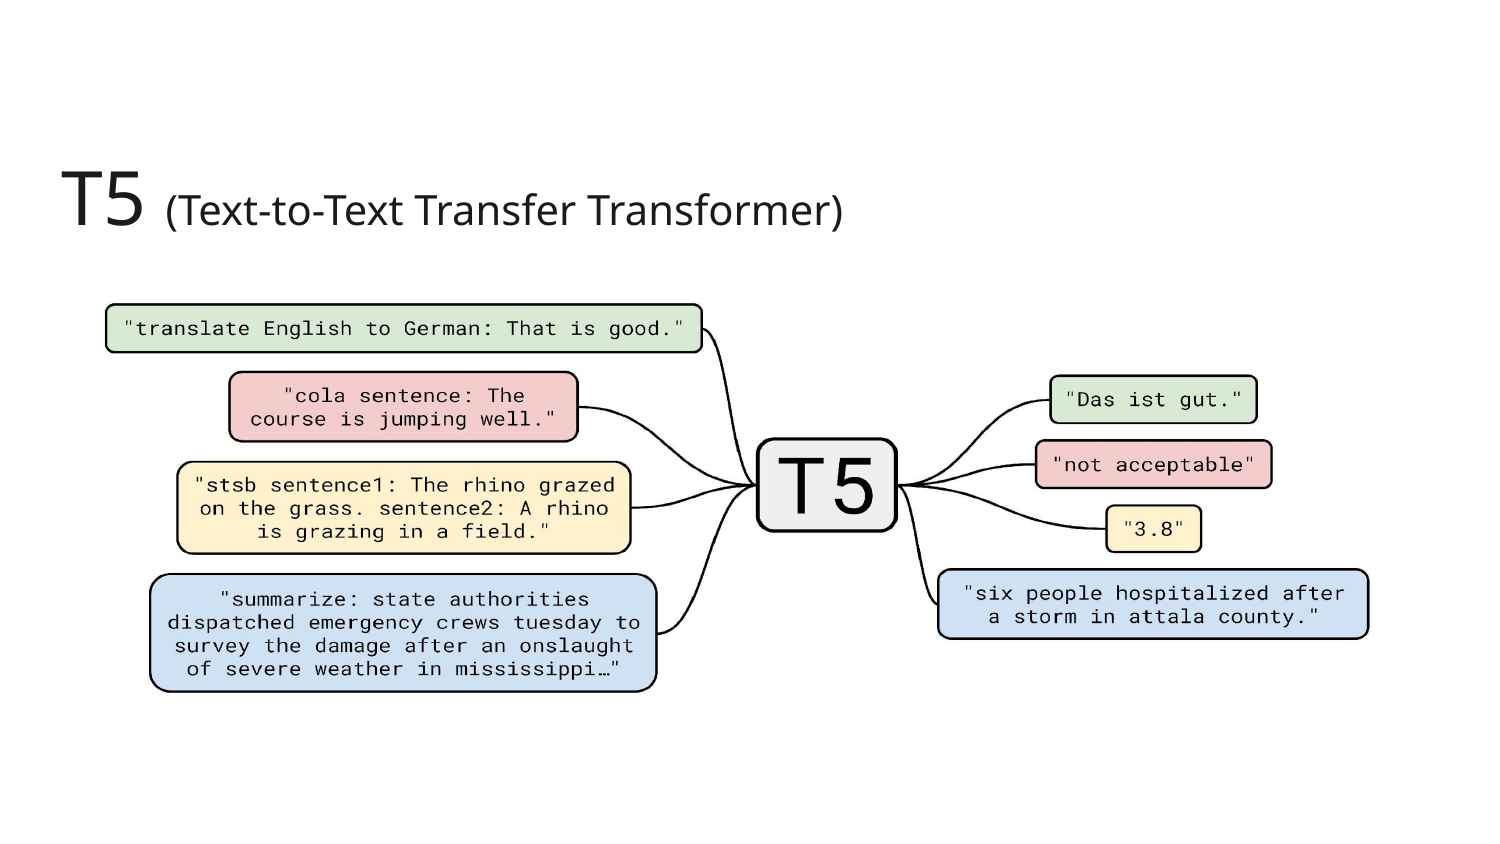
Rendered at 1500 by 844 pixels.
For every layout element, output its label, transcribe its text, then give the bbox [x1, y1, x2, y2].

picture [102, 301, 1373, 696]
title T5 (Text-to-Text Transfer Transformer) [59, 123, 862, 267]
